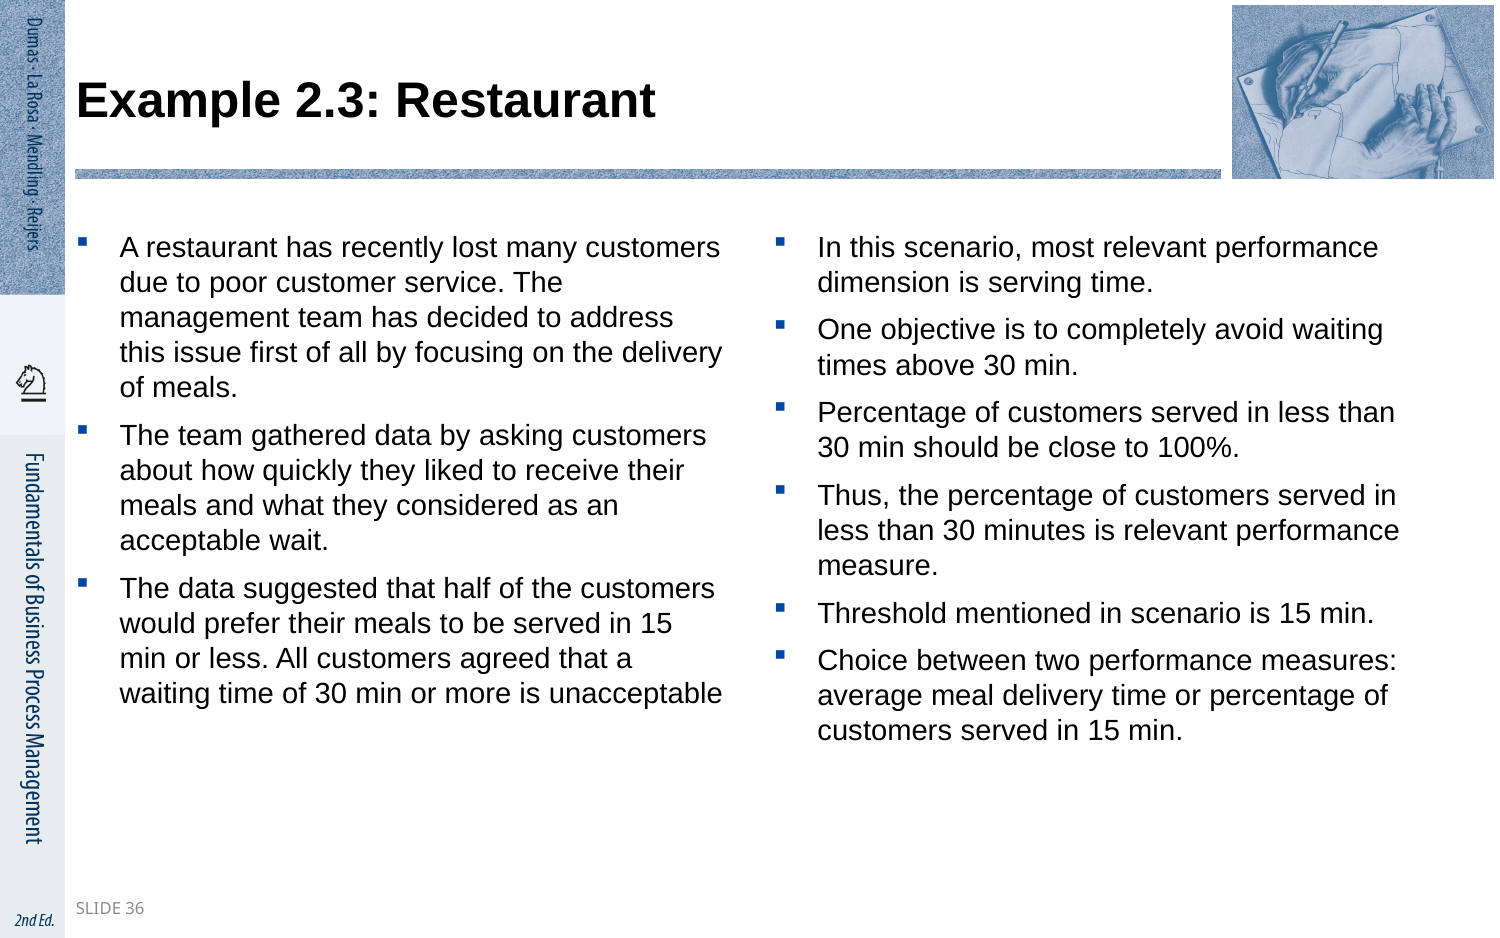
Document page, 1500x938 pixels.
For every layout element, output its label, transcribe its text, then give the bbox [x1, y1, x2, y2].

picture [75, 169, 1221, 179]
picture [0, 0, 65, 938]
picture [1232, 5, 1494, 179]
list In this scenario, most relevant performance dimension is serving time. One objective is to completely avoid waiting times above 30 min. Percentage of customers served in less than 30 min should be close to 100%. Thus, the percentage of customers served in less than 30 minutes is relevant performance measure. Threshold mentioned in scenario is 15 min. Choice between two performance measures: average meal delivery time or percentage of customers served in 15 min. [773, 220, 1424, 854]
title Example 2.3: Restaurant [75, 22, 1198, 172]
list A restaurant has recently lost many customers due to poor customer service. The management team has decided to address this issue first of all by focusing on the delivery of meals. The team gathered data by asking customers about how quickly they liked to receive their meals and what they considered as an acceptable wait. The data suggested that half of the customers would prefer their meals to be served in 15 min or less. All customers agreed that a waiting time of 30 min or more is unacceptable [75, 220, 726, 854]
slide_number Slide 36 [75, 887, 223, 931]
